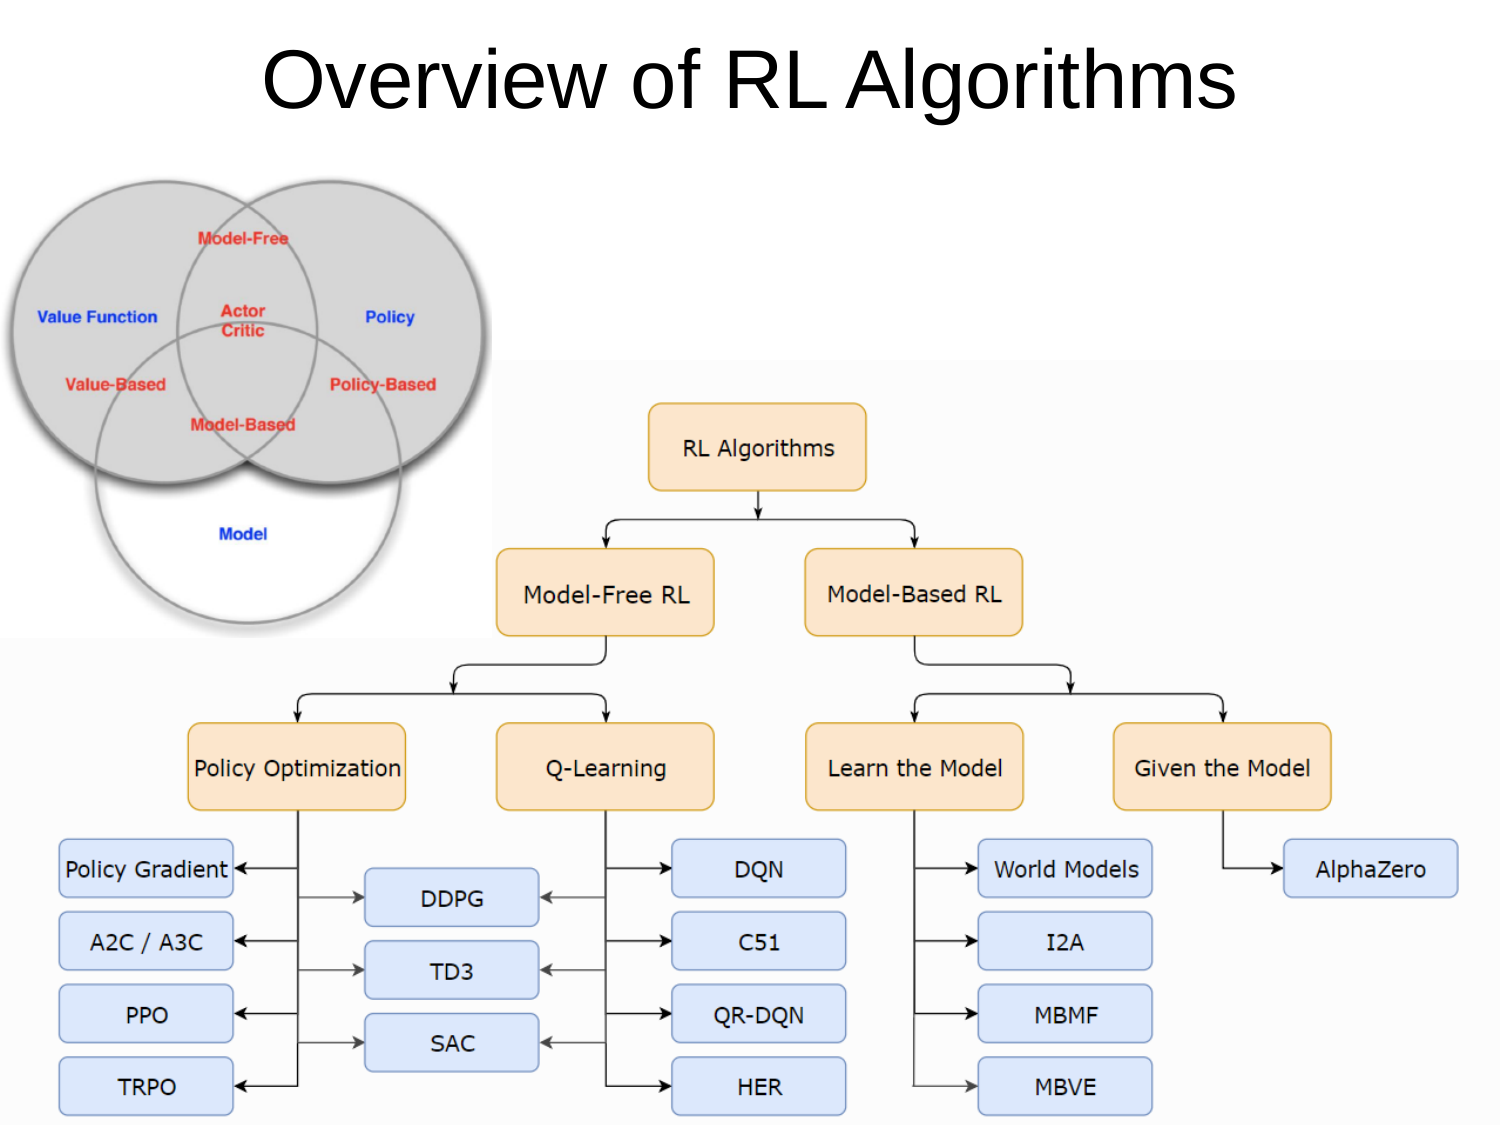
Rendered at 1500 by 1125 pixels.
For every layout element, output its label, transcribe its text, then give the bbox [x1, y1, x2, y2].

picture [0, 174, 1500, 1125]
title Overview of RL Algorithms [74, 3, 1426, 147]
